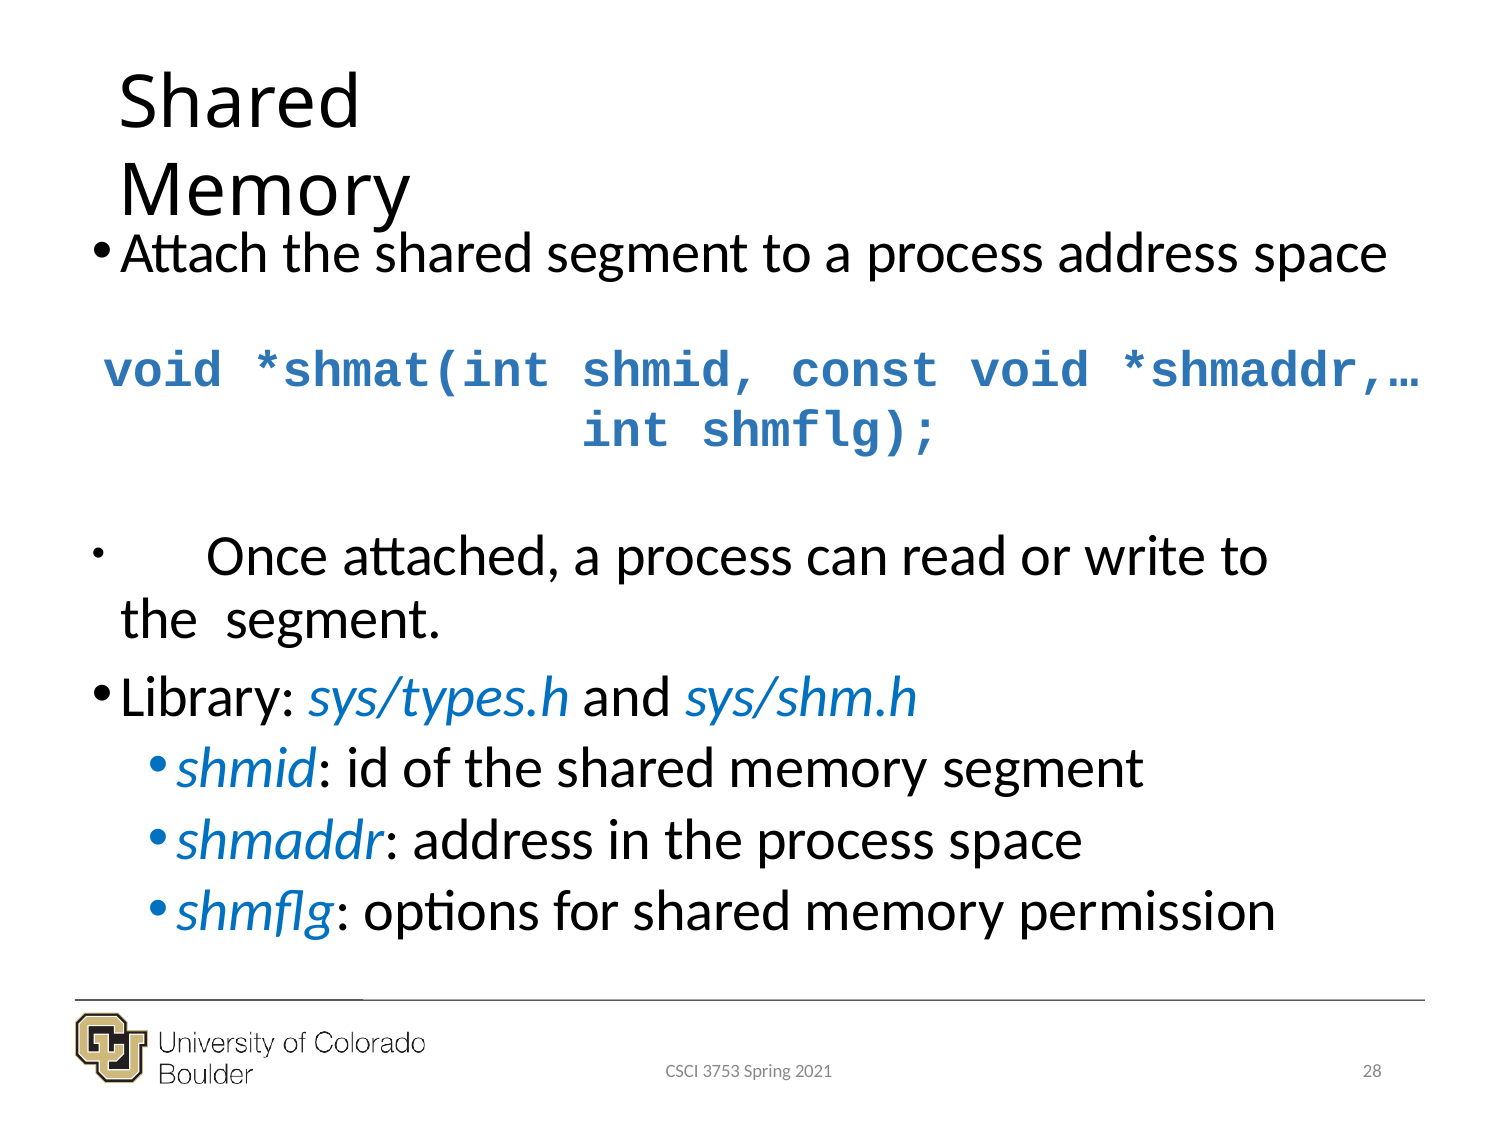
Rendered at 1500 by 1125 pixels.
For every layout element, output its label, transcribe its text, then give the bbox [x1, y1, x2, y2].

title Shared Memory [116, 52, 605, 212]
text_box Attach the shared segment to a process address space void *shmat(int shmid, const void *shmaddr,… int shmflg); Once attached, a process can read or write to the segment. Library: sys/types.h and sys/shm.h shmid: id of the shared memory segment shmaddr: address in the process space shmflg: options for shared memory permission [46, 212, 1445, 943]
slide_number 28 [1356, 1058, 1389, 1125]
text_box CSCI 3753 Spring 2021 [663, 1057, 837, 1082]
picture [159, 1031, 425, 1084]
